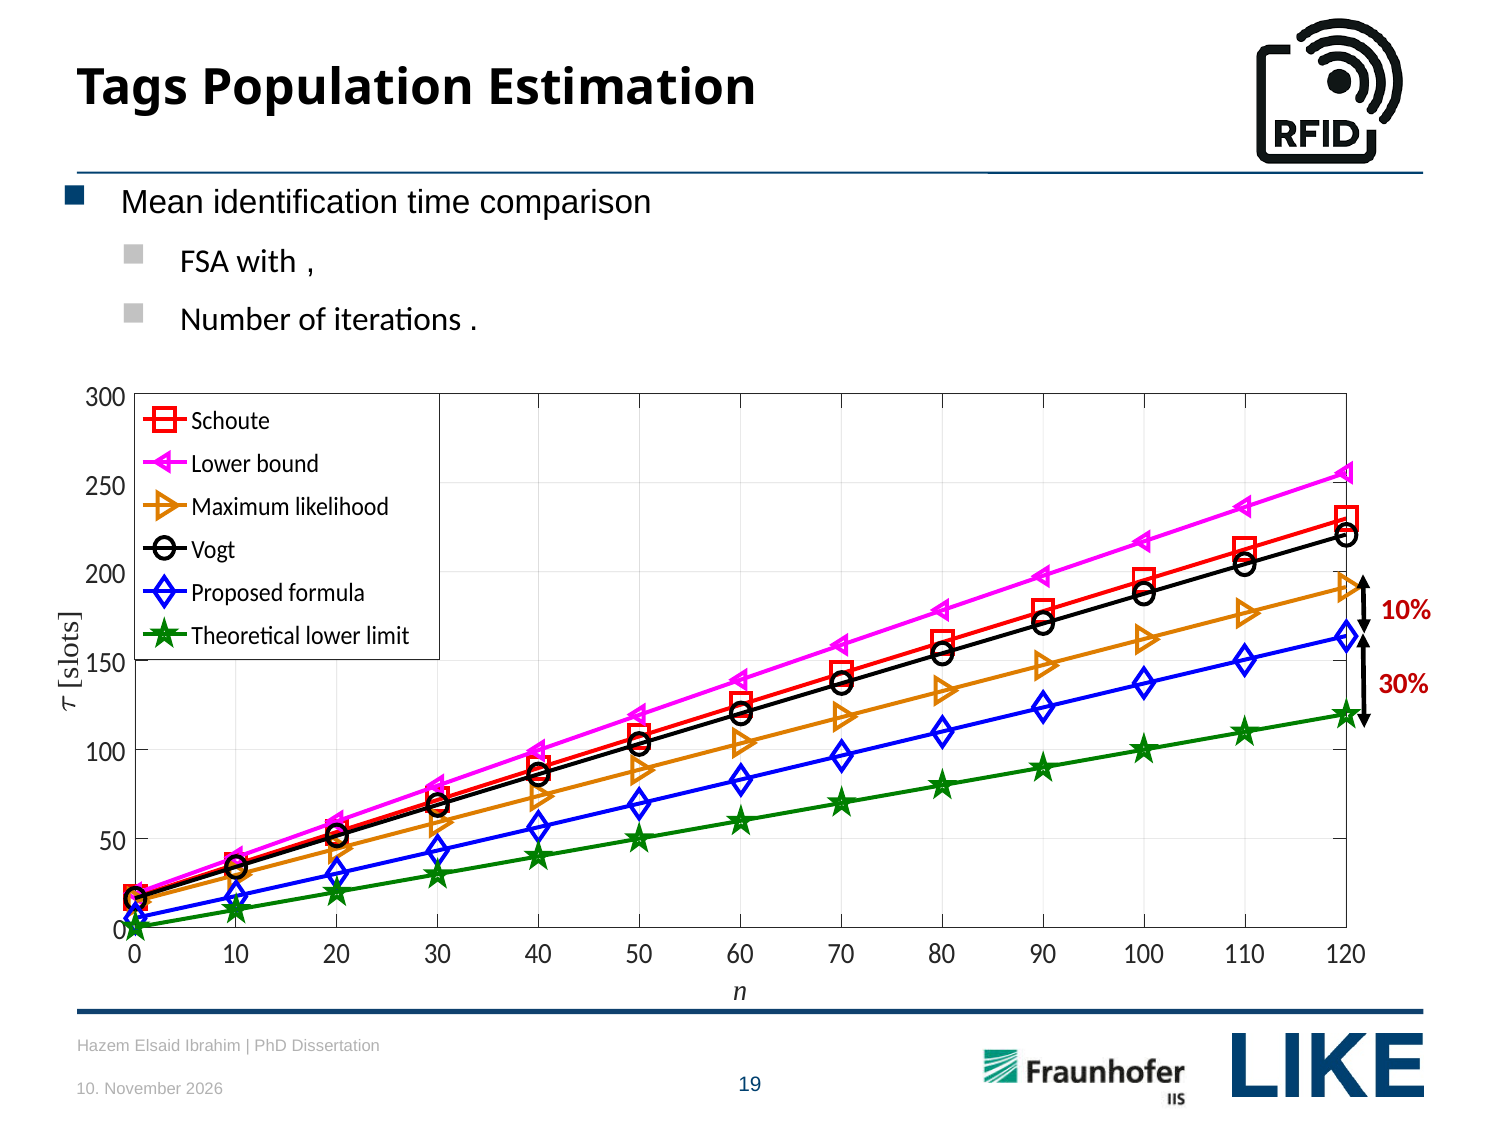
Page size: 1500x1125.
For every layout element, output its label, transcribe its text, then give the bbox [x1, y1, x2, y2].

text_box 10% [1379, 582, 1447, 633]
picture [52, 365, 1376, 1000]
title Tags Population Estimation [76, 54, 1229, 116]
picture [974, 1022, 1193, 1116]
picture [1232, 1033, 1424, 1097]
picture [1234, 16, 1424, 166]
text_box 30% [1379, 656, 1445, 707]
